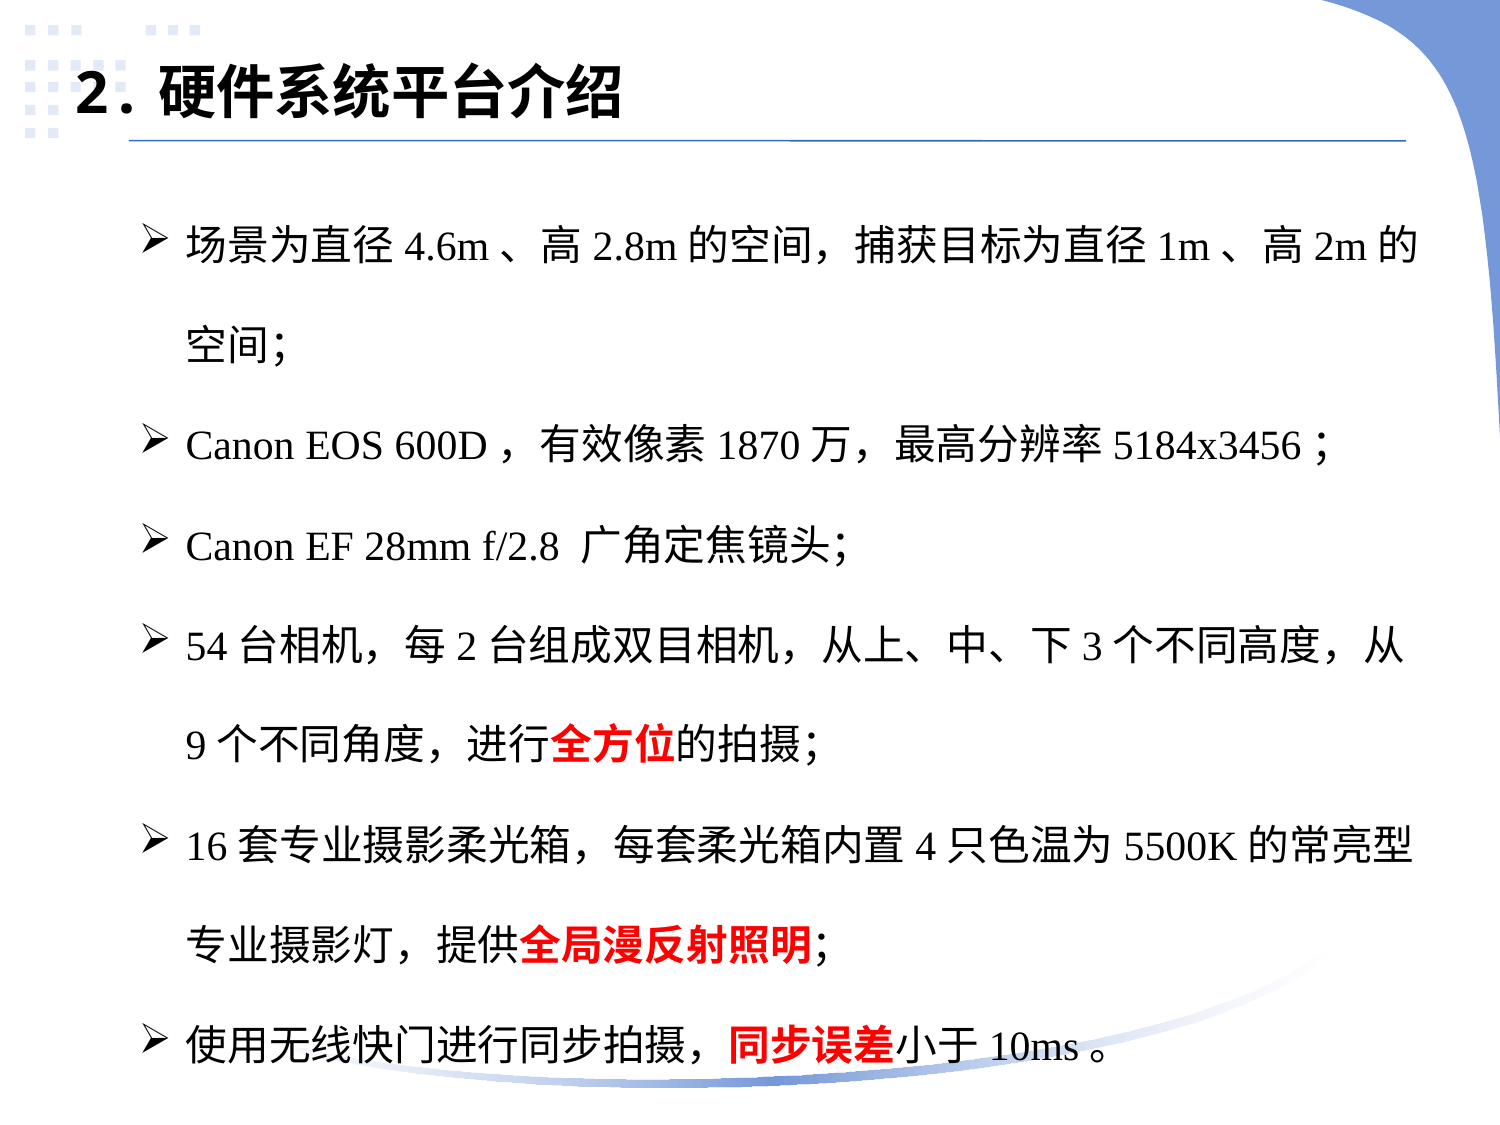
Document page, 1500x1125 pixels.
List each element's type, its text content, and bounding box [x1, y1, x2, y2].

text_box 场景为直径4.6m、高2.8m的空间，捕获目标为直径1m、高2m的空间； Canon EOS 600D，有效像素1870万，最高分辨率5184x3456； Canon EF 28mm f/2.8 广角定焦镜头； 54台相机，每2台组成双目相机，从上、中、下3个不同高度，从9个不同角度，进行全方位的拍摄； 16套专业摄影柔光箱，每套柔光箱内置4只色温为5500K的常亮型专业摄影灯，提供全局漫反射照明； 使用无线快门进行同步拍摄，同步误差小于10ms。 [123, 160, 1435, 1076]
text_box 2.硬件系统平台介绍 [59, 40, 1248, 141]
